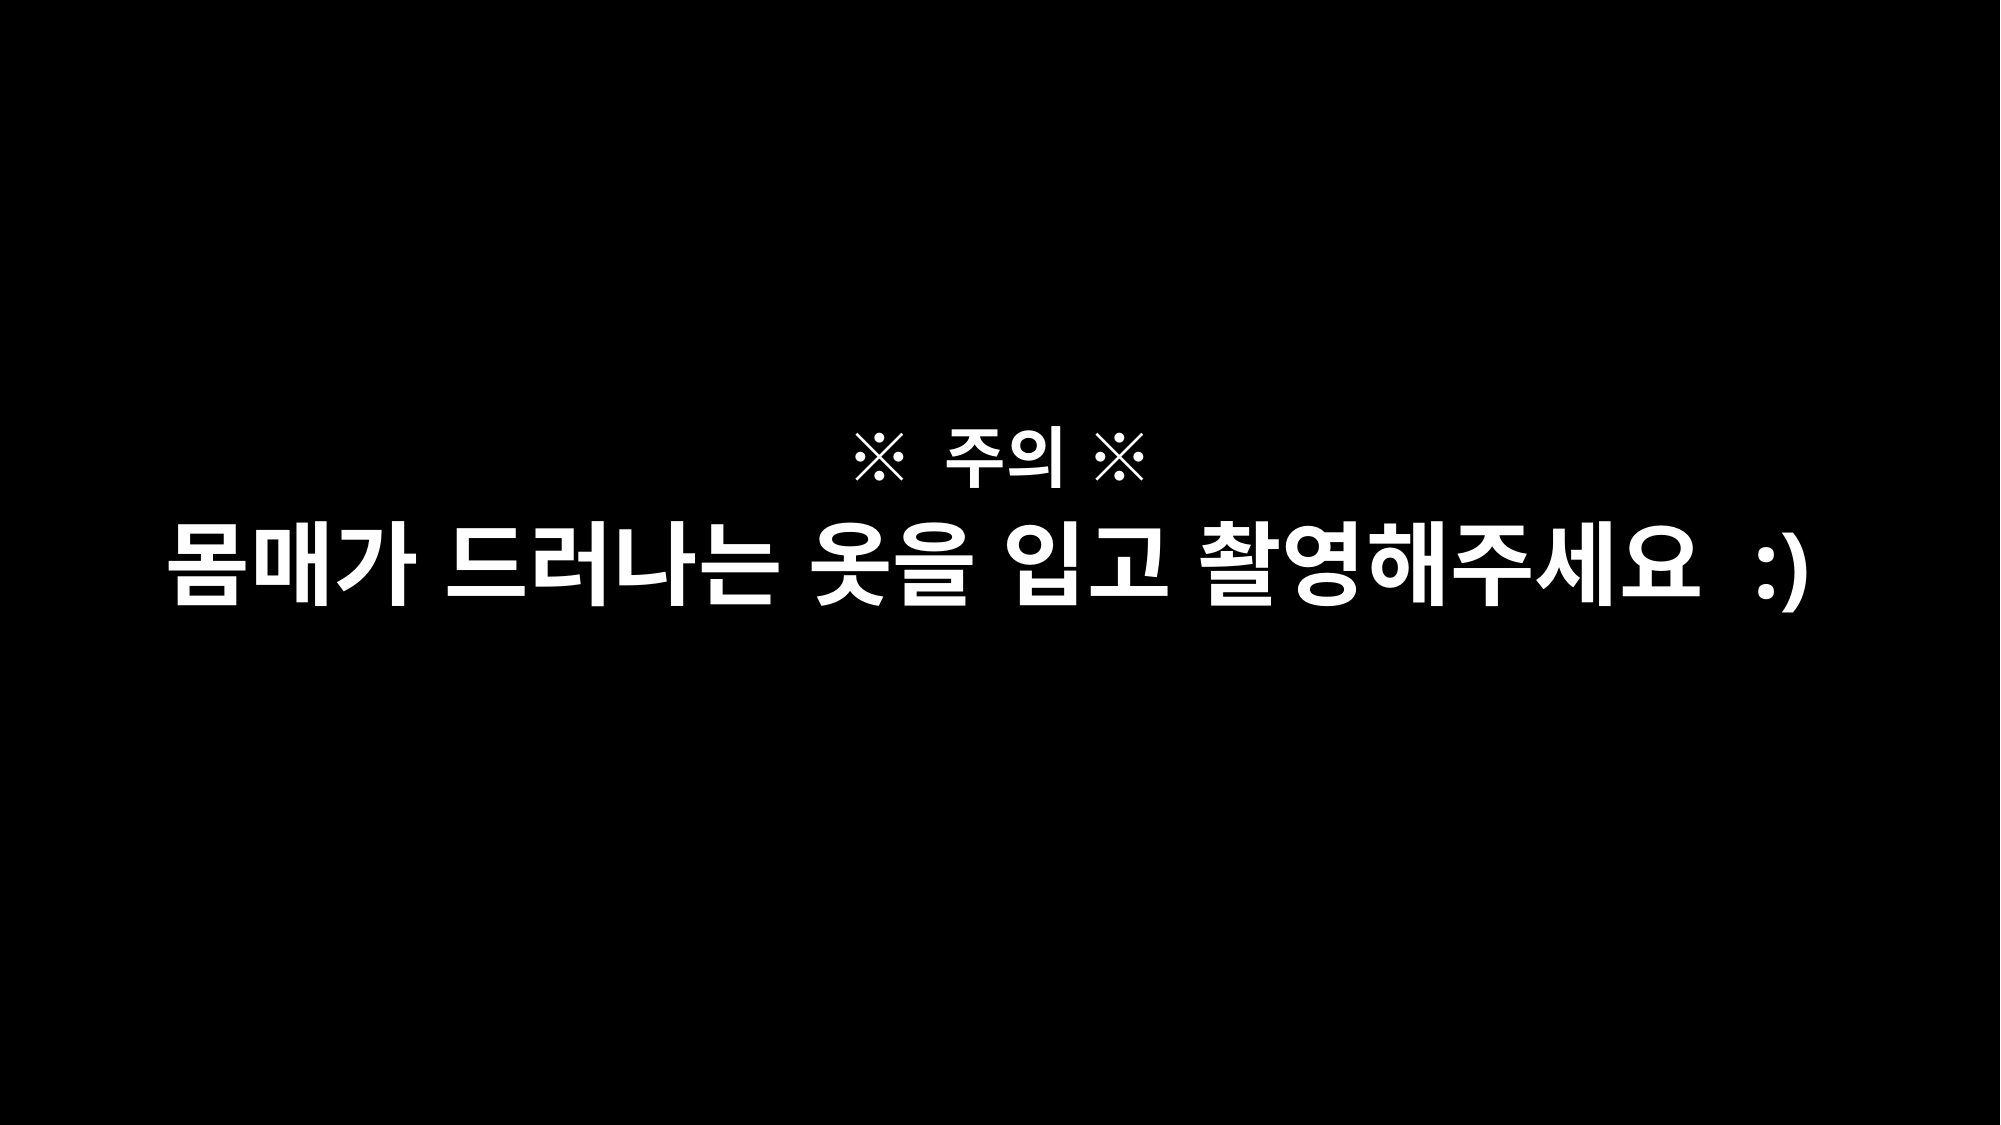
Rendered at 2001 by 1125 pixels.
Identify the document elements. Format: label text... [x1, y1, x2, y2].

text_box ※ 주의 ※ [336, 408, 1664, 504]
text_box 몸매가 드러나는 옷을 입고 촬영해주세요 :) [0, 499, 2000, 624]
